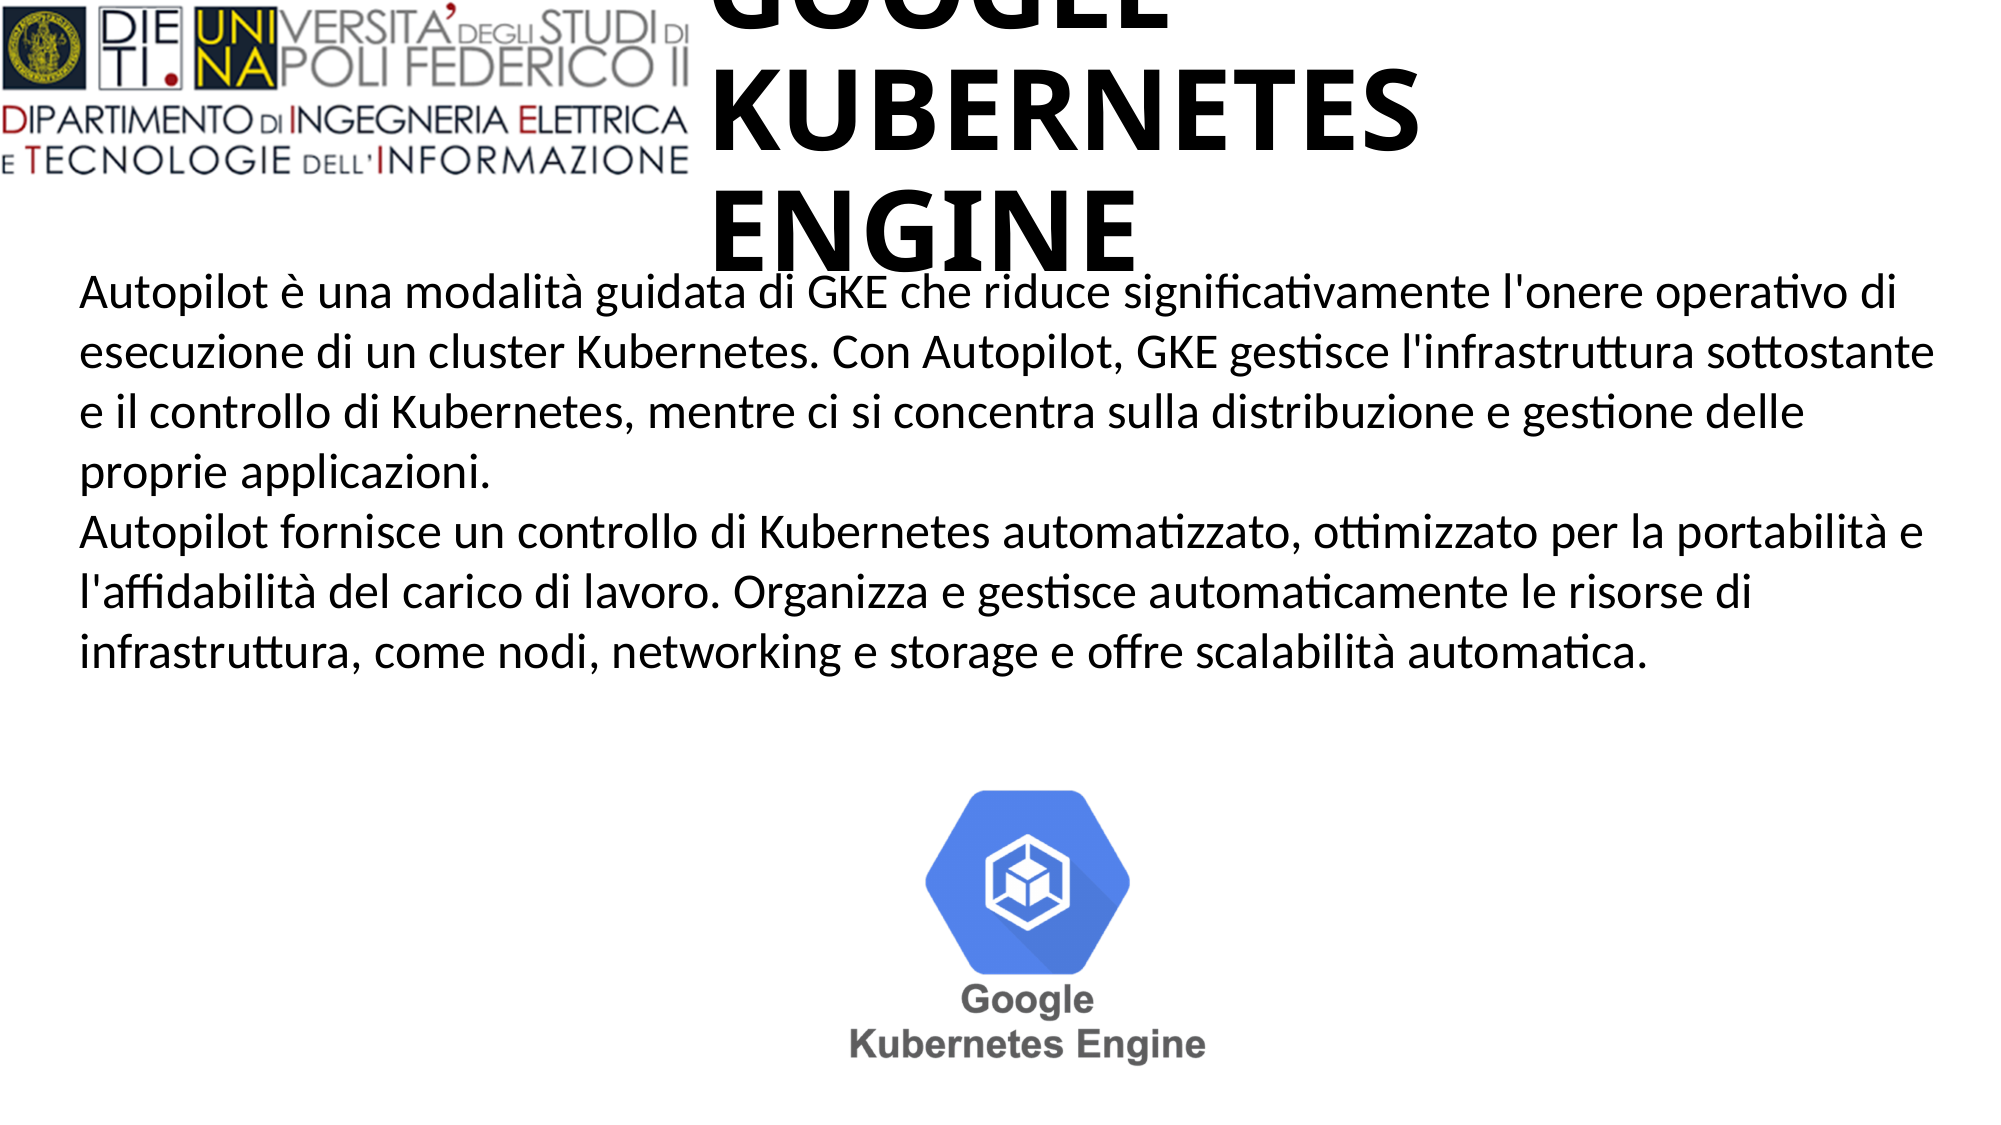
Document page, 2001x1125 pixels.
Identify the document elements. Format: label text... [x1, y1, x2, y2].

picture [0, 0, 692, 178]
text_box Autopilot è una modalità guidata di GKE che riduce significativamente l'onere operativo di esecuzione di un cluster Kubernetes. Con Autopilot, GKE gestisce l'infrastruttura sottostante e il controllo di Kubernetes, mentre ci si concentra sulla distribuzione e gestione delle proprie applicazioni. Autopilot fornisce un controllo di Kubernetes automatizzato, ottimizzato per la portabilità e l'affidabilità del carico di lavoro. Organizza e gestisce automaticamente le risorse di infrastruttura, come nodi, networking e storage e offre scalabilità automatica. [64, 251, 1953, 686]
title GOOGLE KUBERNETES ENGINE [691, 0, 1863, 228]
picture [710, 751, 1323, 1096]
